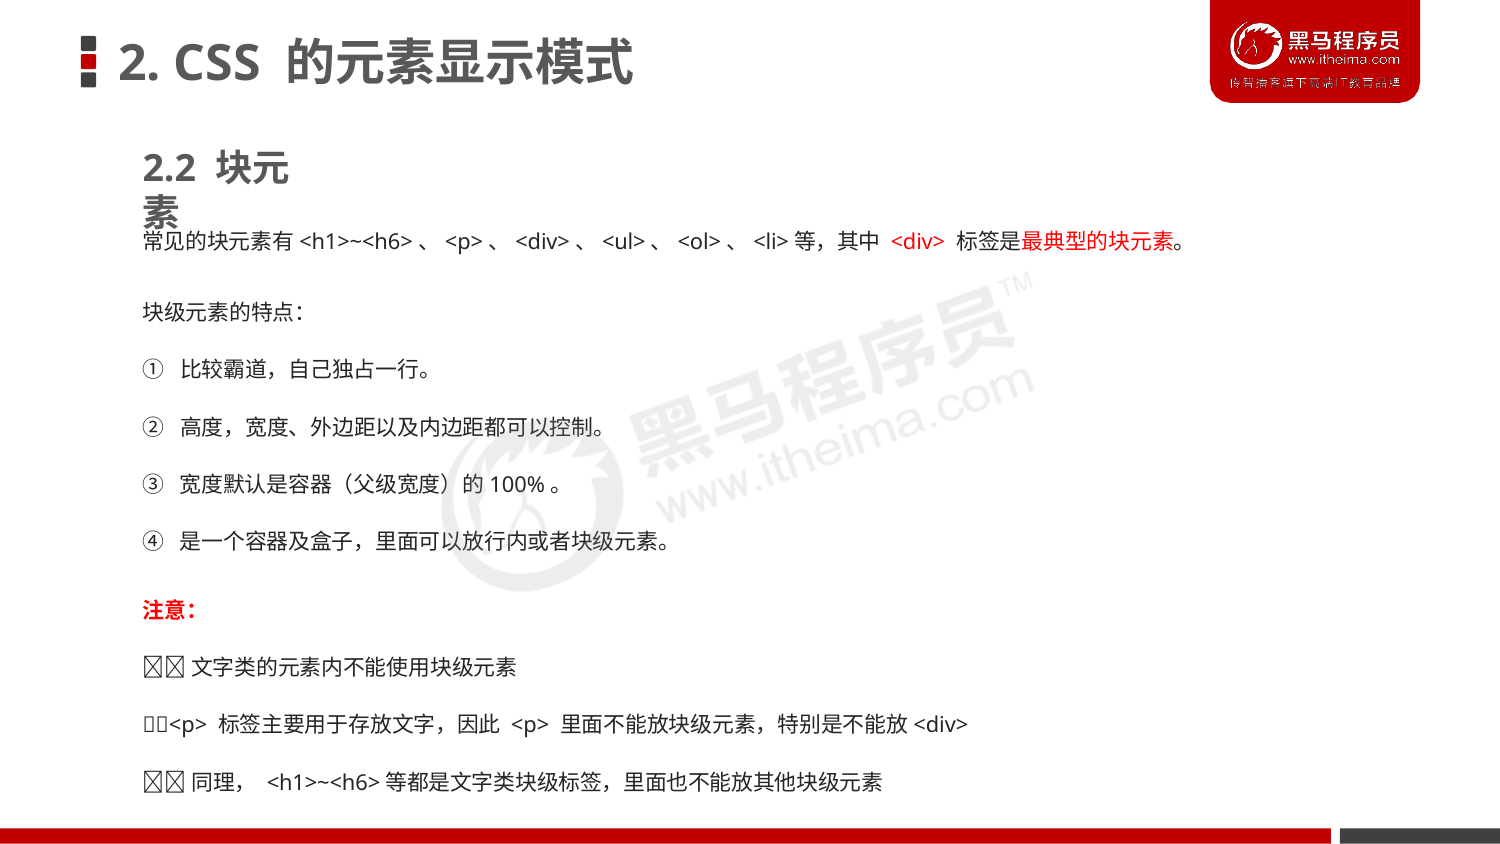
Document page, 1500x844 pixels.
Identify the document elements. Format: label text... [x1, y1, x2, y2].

text_box 常见的块元素有<h1>~<h6>、<p>、<div>、<ul>、<ol>、<li>等，其中 <div> 标签是最典型的块元素。 块级元素的特点： ① 比较霸道，自己独占一行。 ② 高度，宽度、外边距以及内边距都可以控制。 ③ 宽度默认是容器（父级宽度）的100%。 ④ 是一个容器及盒子，里面可以放行内或者块级元素。 注意： 文字类的元素内不能使用块级元素 <p> 标签主要用于存放文字，因此 <p> 里面不能放块级元素，特别是不能放<div> 同理， <h1>~<h6>等都是文字类块级标签，里面也不能放其他块级元素 [140, 228, 1204, 795]
text_box 2.2 块元素 [140, 143, 326, 228]
text_box [1211, 11, 1419, 97]
text_box [0, 828, 1331, 844]
text_box [1209, 0, 1421, 88]
text_box [1339, 828, 1500, 844]
text_box [401, 210, 1099, 633]
title 2. CSS 的元素显示模式 [116, 30, 1384, 171]
text_box [1384, 97, 1414, 103]
